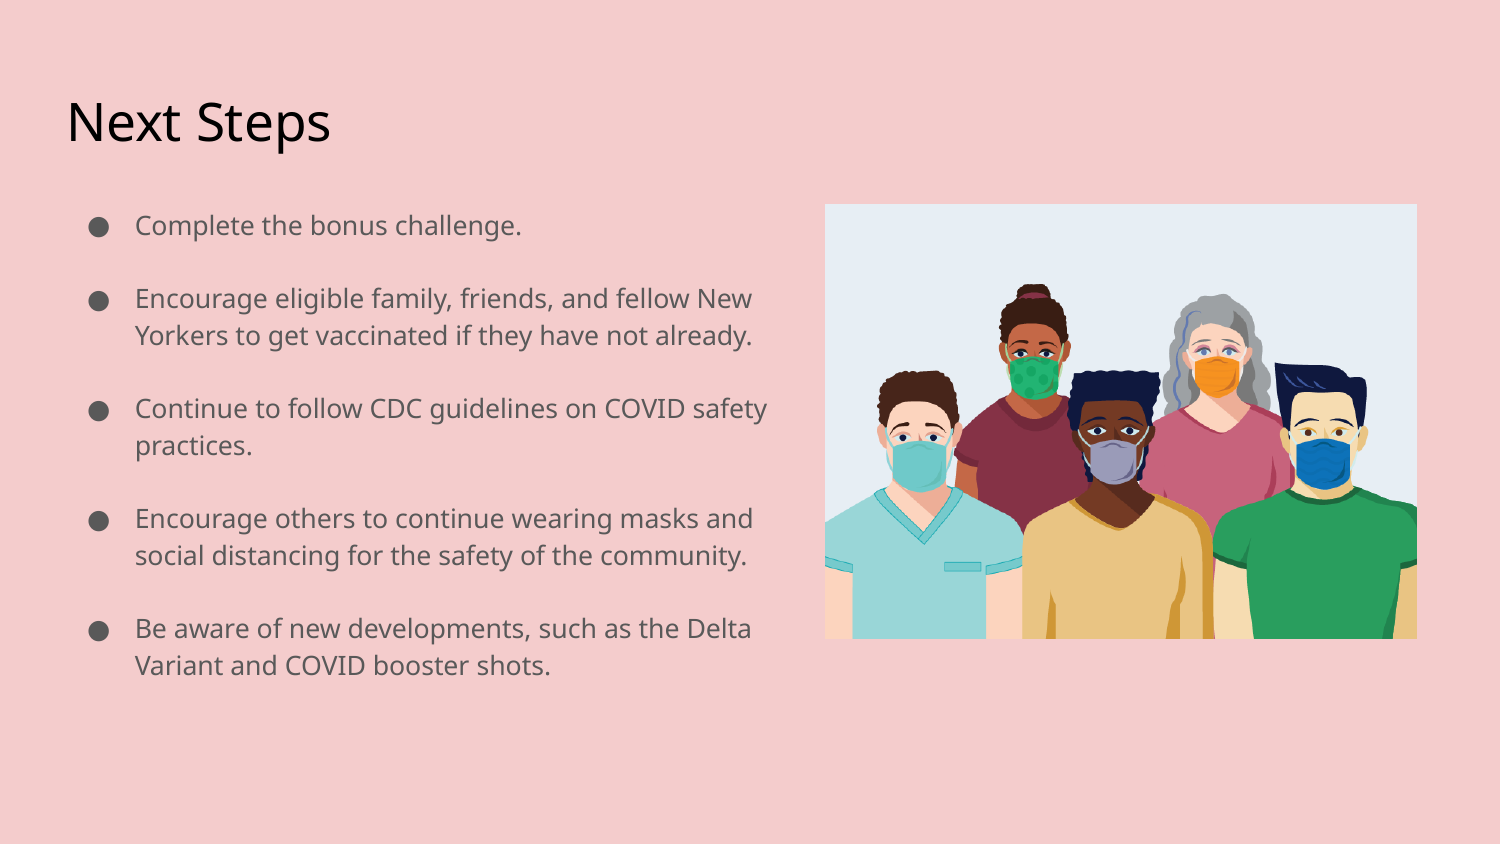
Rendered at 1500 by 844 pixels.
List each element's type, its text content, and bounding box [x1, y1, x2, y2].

title Next Steps [51, 72, 1449, 167]
picture [824, 204, 1418, 639]
list Complete the bonus challenge. Encourage eligible family, friends, and fellow New Yorkers to get vaccinated if they have not already. Continue to follow CDC guidelines on COVID safety practices. Encourage others to continue wearing masks and social distancing for the safety of the community. Be aware of new developments, such as the Delta Variant and COVID booster shots. [51, 189, 789, 750]
